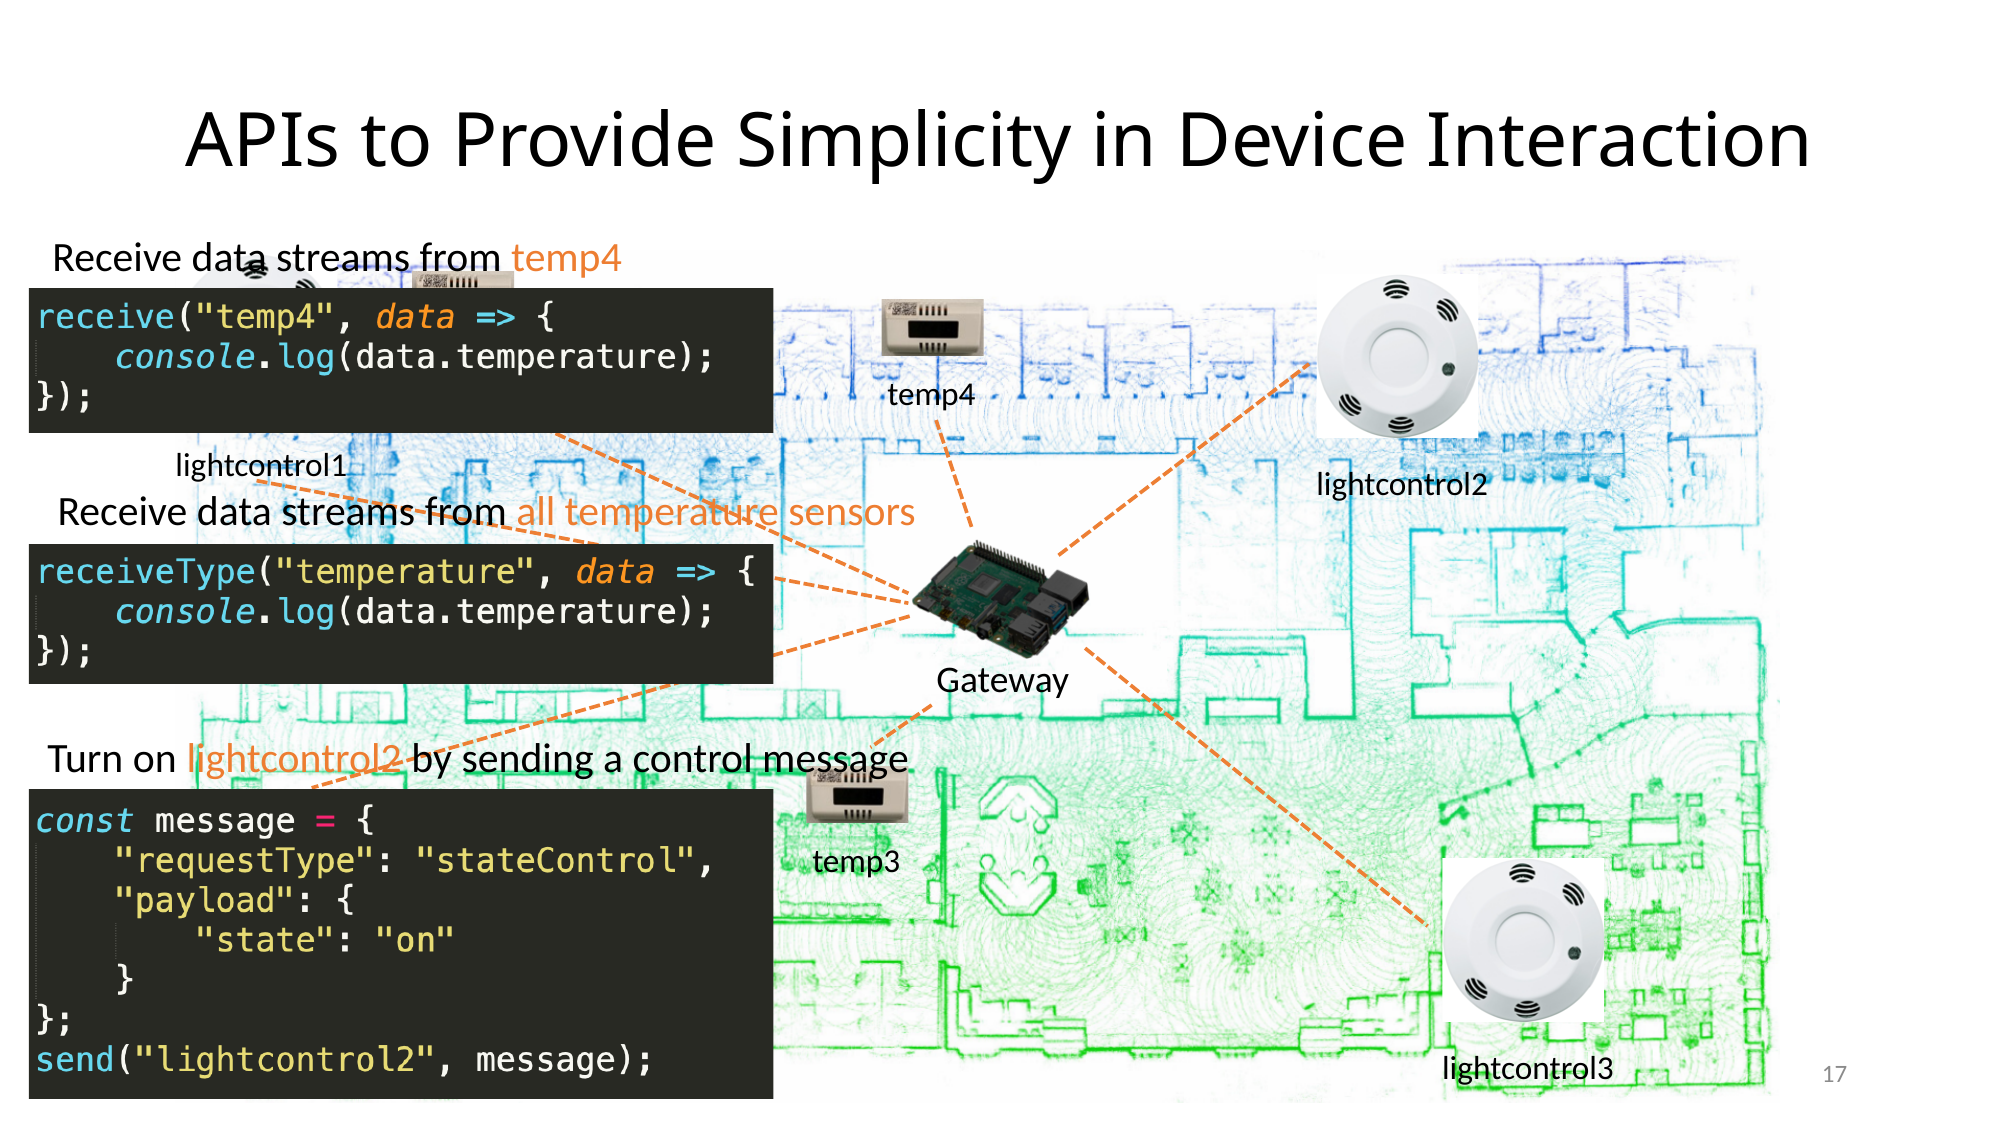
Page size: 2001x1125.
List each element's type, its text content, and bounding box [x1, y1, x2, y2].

text_box Receive data streams from all temperature sensors [42, 476, 159, 541]
slide_number 17 [1780, 1042, 1863, 1103]
title APIs to Provide Simplicity in Device Interaction [0, 33, 2000, 251]
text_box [159, 250, 1780, 1103]
picture [28, 789, 774, 1099]
picture [28, 288, 774, 433]
text_box Turn on lightcontrol2 by sending a control message [32, 723, 159, 789]
picture [28, 544, 774, 684]
text_box Receive data streams from temp4 [37, 222, 637, 288]
